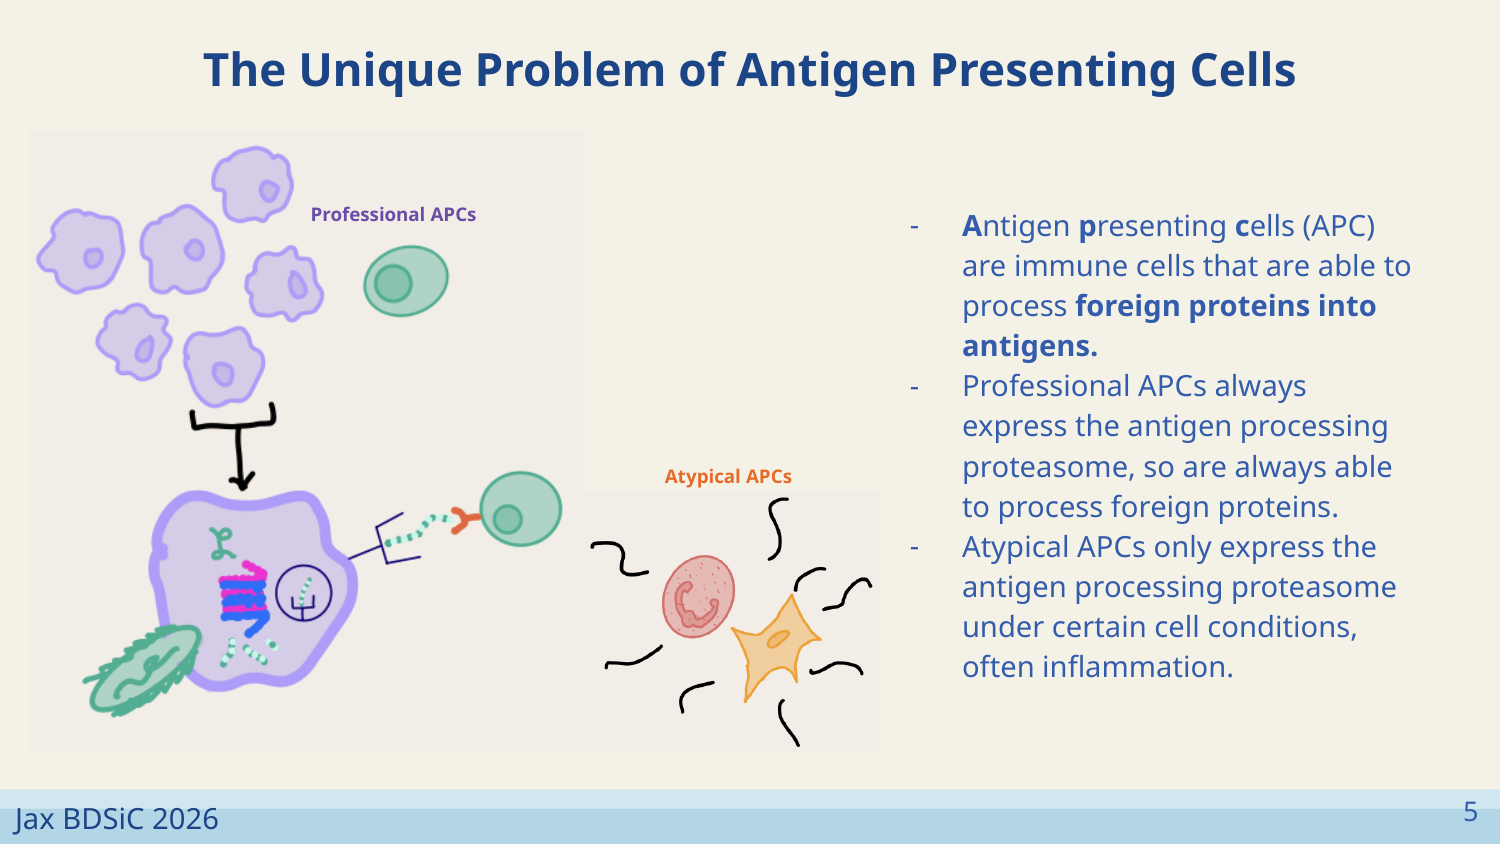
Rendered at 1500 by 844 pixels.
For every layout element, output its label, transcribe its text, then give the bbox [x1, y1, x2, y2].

text_box Jax BDSiC 2026 [0, 784, 493, 844]
slide_number ‹#› [1403, 779, 1494, 844]
picture [28, 131, 881, 752]
text_box Atypical APCs [601, 448, 856, 489]
text_box The Unique Problem of Antigen Presenting Cells [79, 25, 1421, 132]
text_box Antigen presenting cells (APC) are immune cells that are able to process foreign proteins into antigens. Professional APCs always express the antigen processing proteasome, so are always able to process foreign proteins. Atypical APCs only express the antigen processing proteasome under certain cell conditions, often inflammation. [872, 186, 1434, 721]
